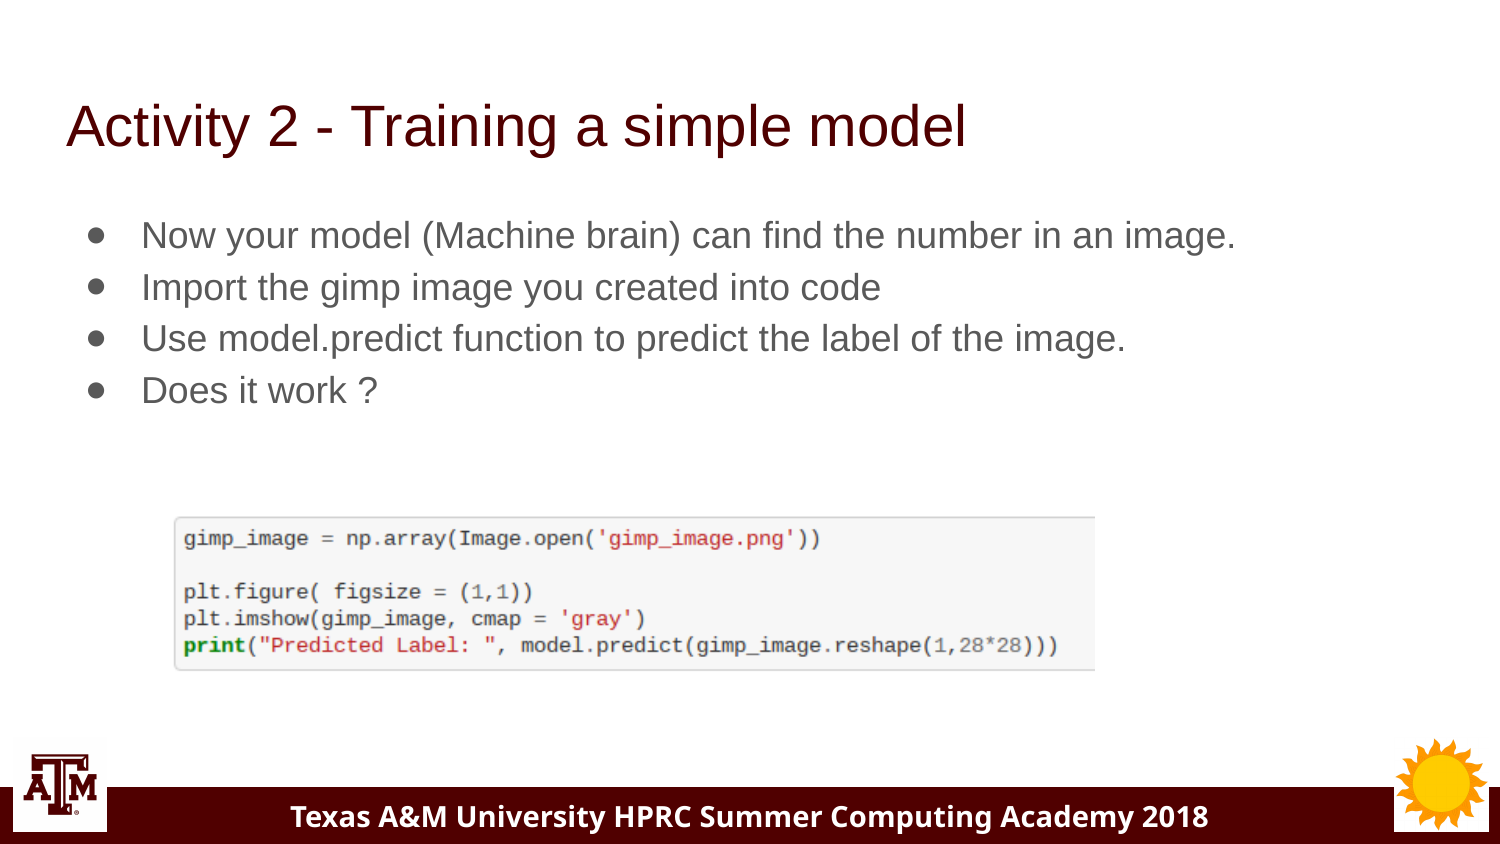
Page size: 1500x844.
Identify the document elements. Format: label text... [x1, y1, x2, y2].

list Now your model (Machine brain) can find the number in an image. Import the gimp image you created into code Use model.predict function to predict the label of the image. Does it work ? [51, 189, 1449, 750]
picture [167, 509, 1095, 679]
picture [13, 737, 107, 832]
title Activity 2 - Training a simple model [51, 72, 1449, 167]
picture [1394, 737, 1489, 832]
